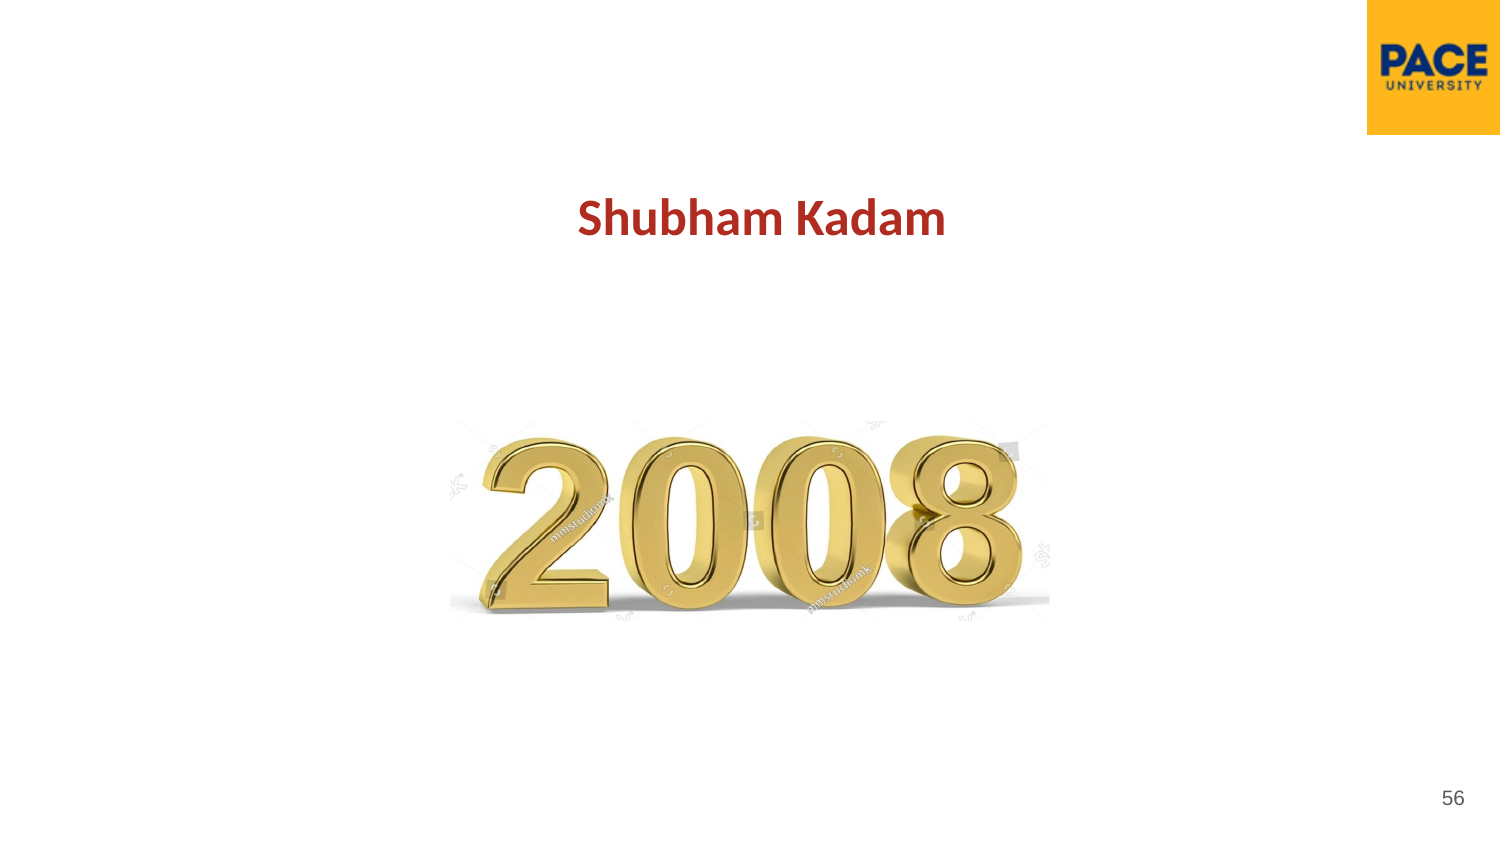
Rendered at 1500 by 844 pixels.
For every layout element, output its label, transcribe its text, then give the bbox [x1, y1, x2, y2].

slide_number ‹#› [1389, 764, 1480, 830]
title Shubham Kadam [63, 167, 1462, 262]
picture [1367, 0, 1500, 135]
picture [450, 421, 1050, 621]
